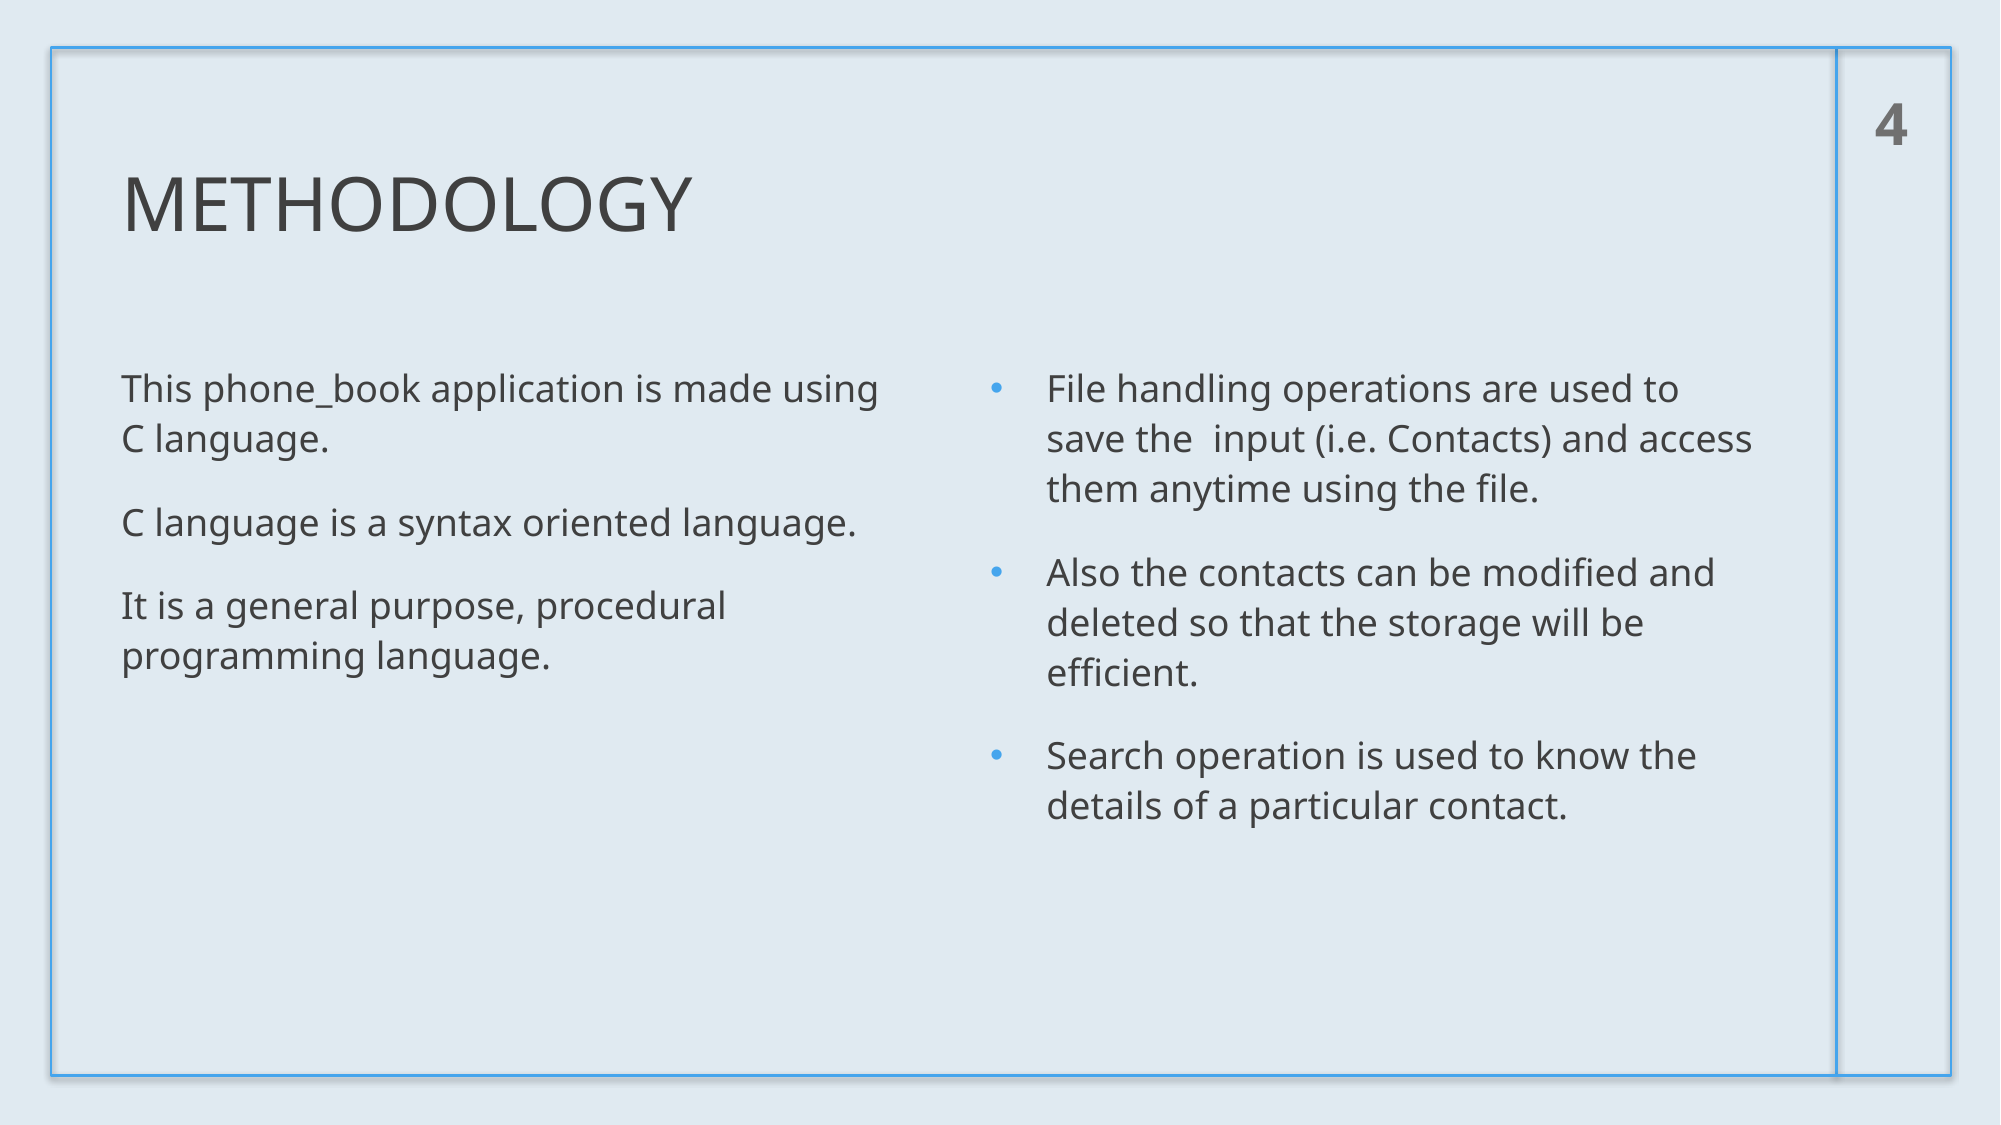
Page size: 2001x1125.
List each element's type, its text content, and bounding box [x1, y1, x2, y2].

list This phone_book application is made using C language. C language is a syntax oriented language. It is a general purpose, procedural programming language. [106, 352, 915, 1014]
list File handling operations are used to save the input (i.e. Contacts) and access them anytime using the file. Also the contacts can be modified and deleted so that the storage will be efficient. Search operation is used to know the details of a particular contact. [975, 352, 1784, 1014]
slide_number 4 [1822, 48, 1961, 175]
title Methodology [106, 98, 1784, 304]
